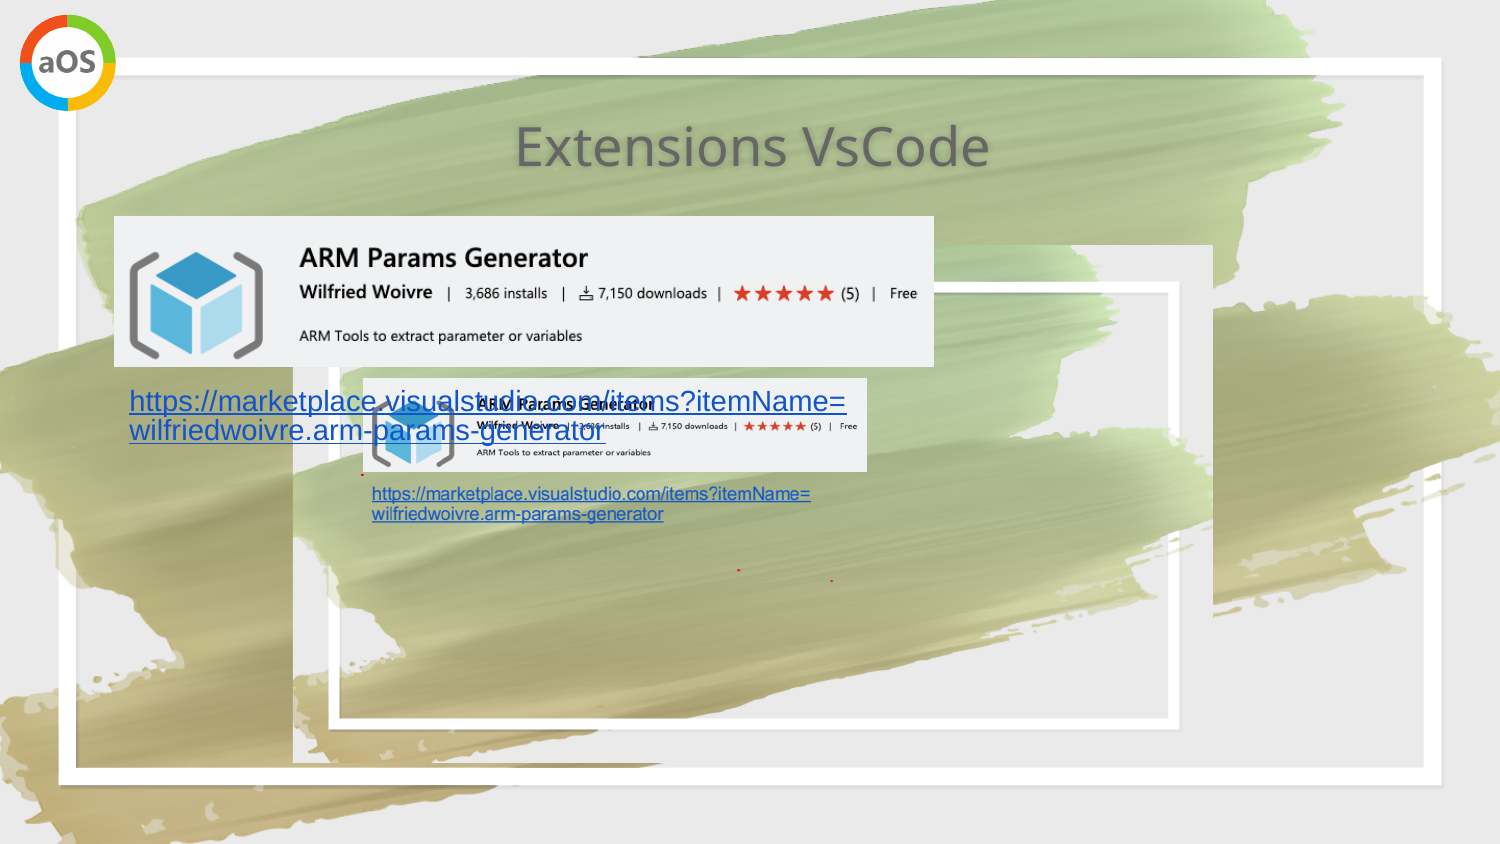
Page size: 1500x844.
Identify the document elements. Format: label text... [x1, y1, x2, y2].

text_box https://marketplace.visualstudio.com/items?itemName=wilfriedwoivre.arm-params-generator [114, 375, 287, 425]
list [292, 244, 1214, 763]
picture [0, 0, 1500, 844]
title Extensions VsCode [114, 80, 1392, 209]
